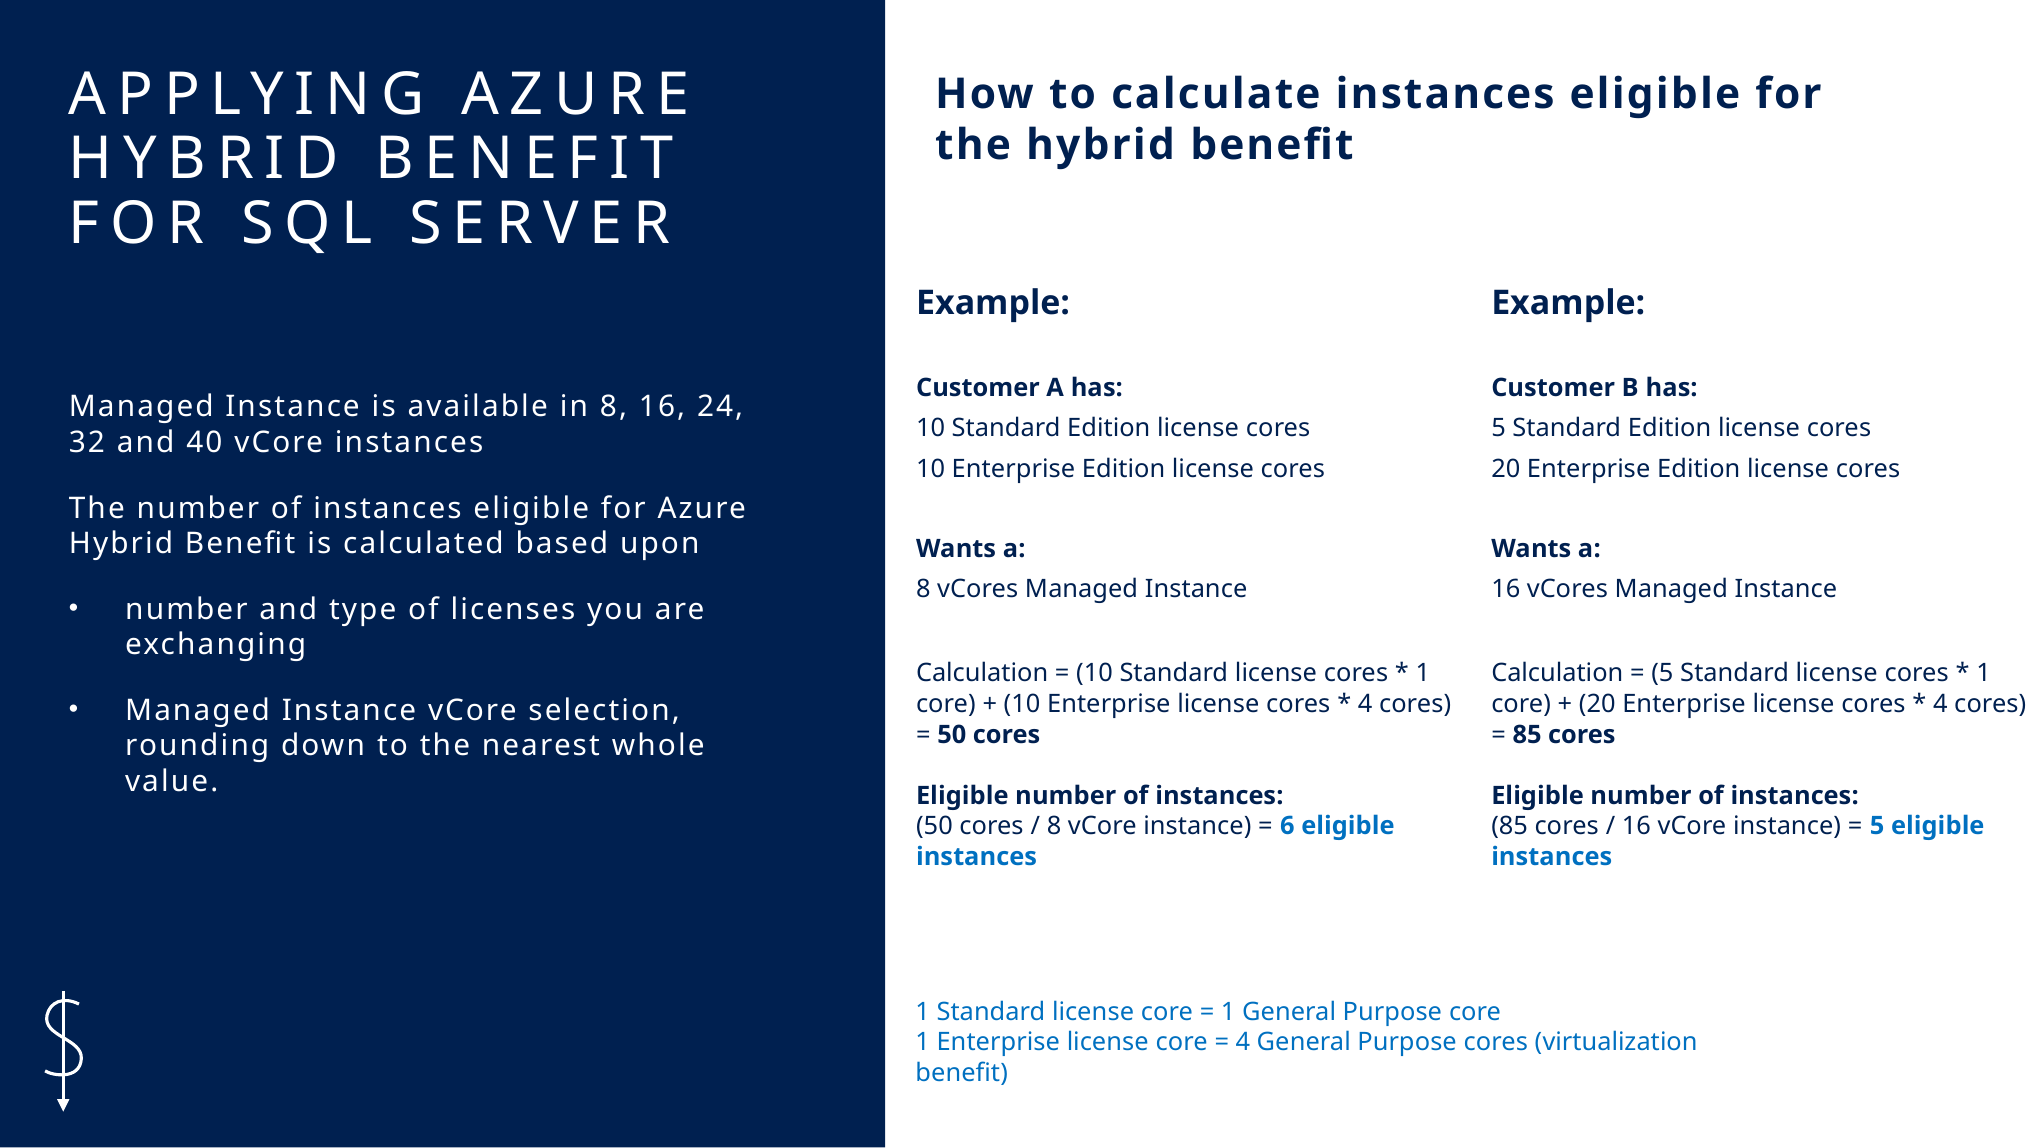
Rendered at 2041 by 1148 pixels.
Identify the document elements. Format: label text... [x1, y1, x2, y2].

text_box 1 Standard license core = 1 General Purpose core 1 Enterprise license core = 4 General Purpose cores (virtualization benefit) [900, 987, 1769, 1094]
text_box How to calculate instances eligible for the hybrid benefit [920, 58, 1896, 176]
text_box Example: Customer B has: 5 Standard Edition license cores 20 Enterprise Edition license cores Wants a: 16 vCores Managed Instance Calculation = (5 Standard license cores * 1 core) + (20 Enterprise license cores * 4 cores) = 85 cores Eligible number of instances: (85 cores / 16 vCore instance) = 5 eligible instances [1475, 277, 2041, 1027]
title Applying Azure hybrid benefit for SQL Server [45, 48, 835, 224]
text_box Example: Customer A has: 10 Standard Edition license cores 10 Enterprise Edition license cores Wants a: 8 vCores Managed Instance Calculation = (10 Standard license cores * 1 core) + (10 Enterprise license cores * 4 cores) = 50 cores Eligible number of instances: (50 cores / 8 vCore instance) = 6 eligible instances [900, 277, 1475, 987]
list Managed Instance is available in 8, 16, 24, 32 and 40 vCore instances The number of instances eligible for Azure Hybrid Benefit is calculated based upon number and type of licenses you are exchanging Managed Instance vCore selection, rounding down to the nearest whole value. [45, 387, 806, 1065]
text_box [44, 990, 82, 1112]
